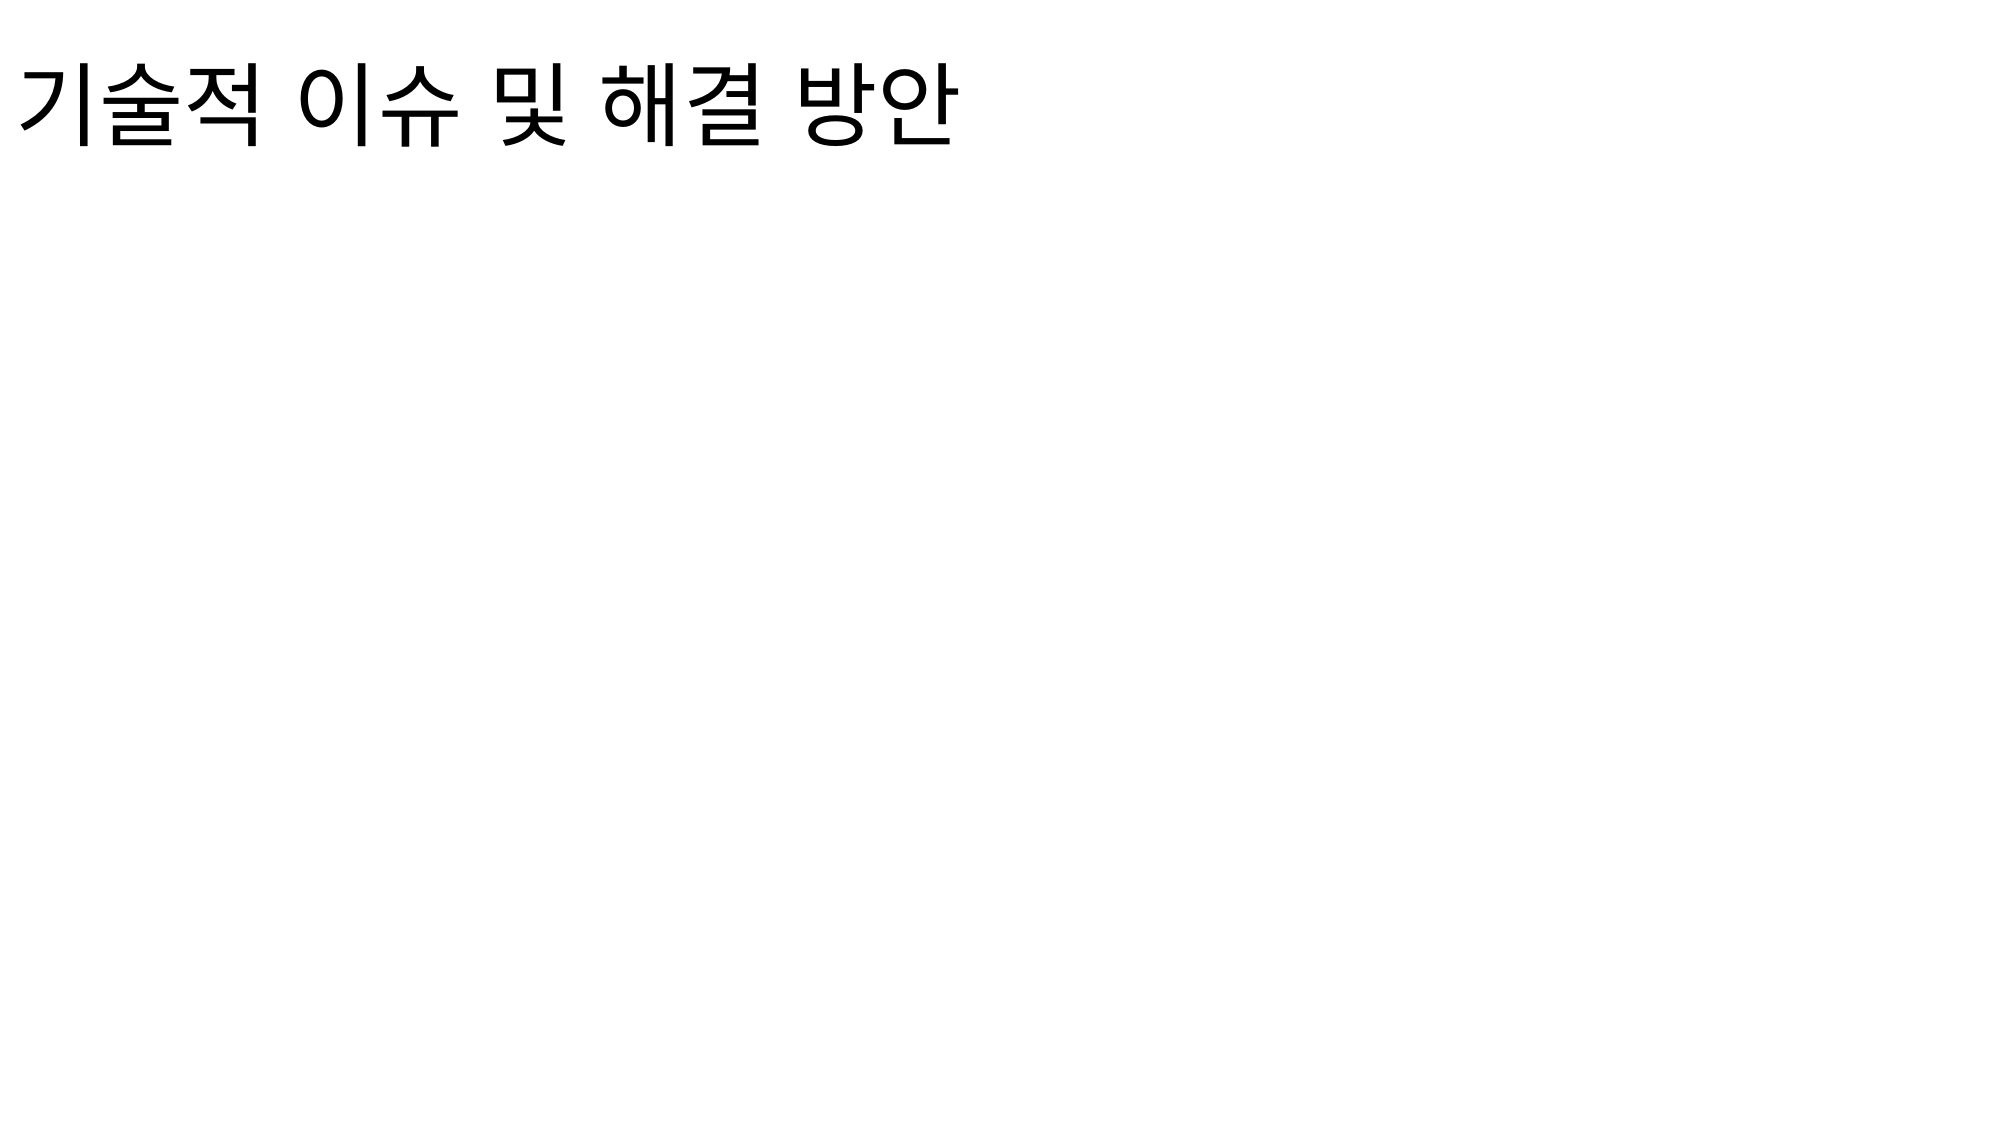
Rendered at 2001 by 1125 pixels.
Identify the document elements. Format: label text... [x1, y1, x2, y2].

title 기술적 이슈 및 해결 방안 [0, 1, 1725, 219]
